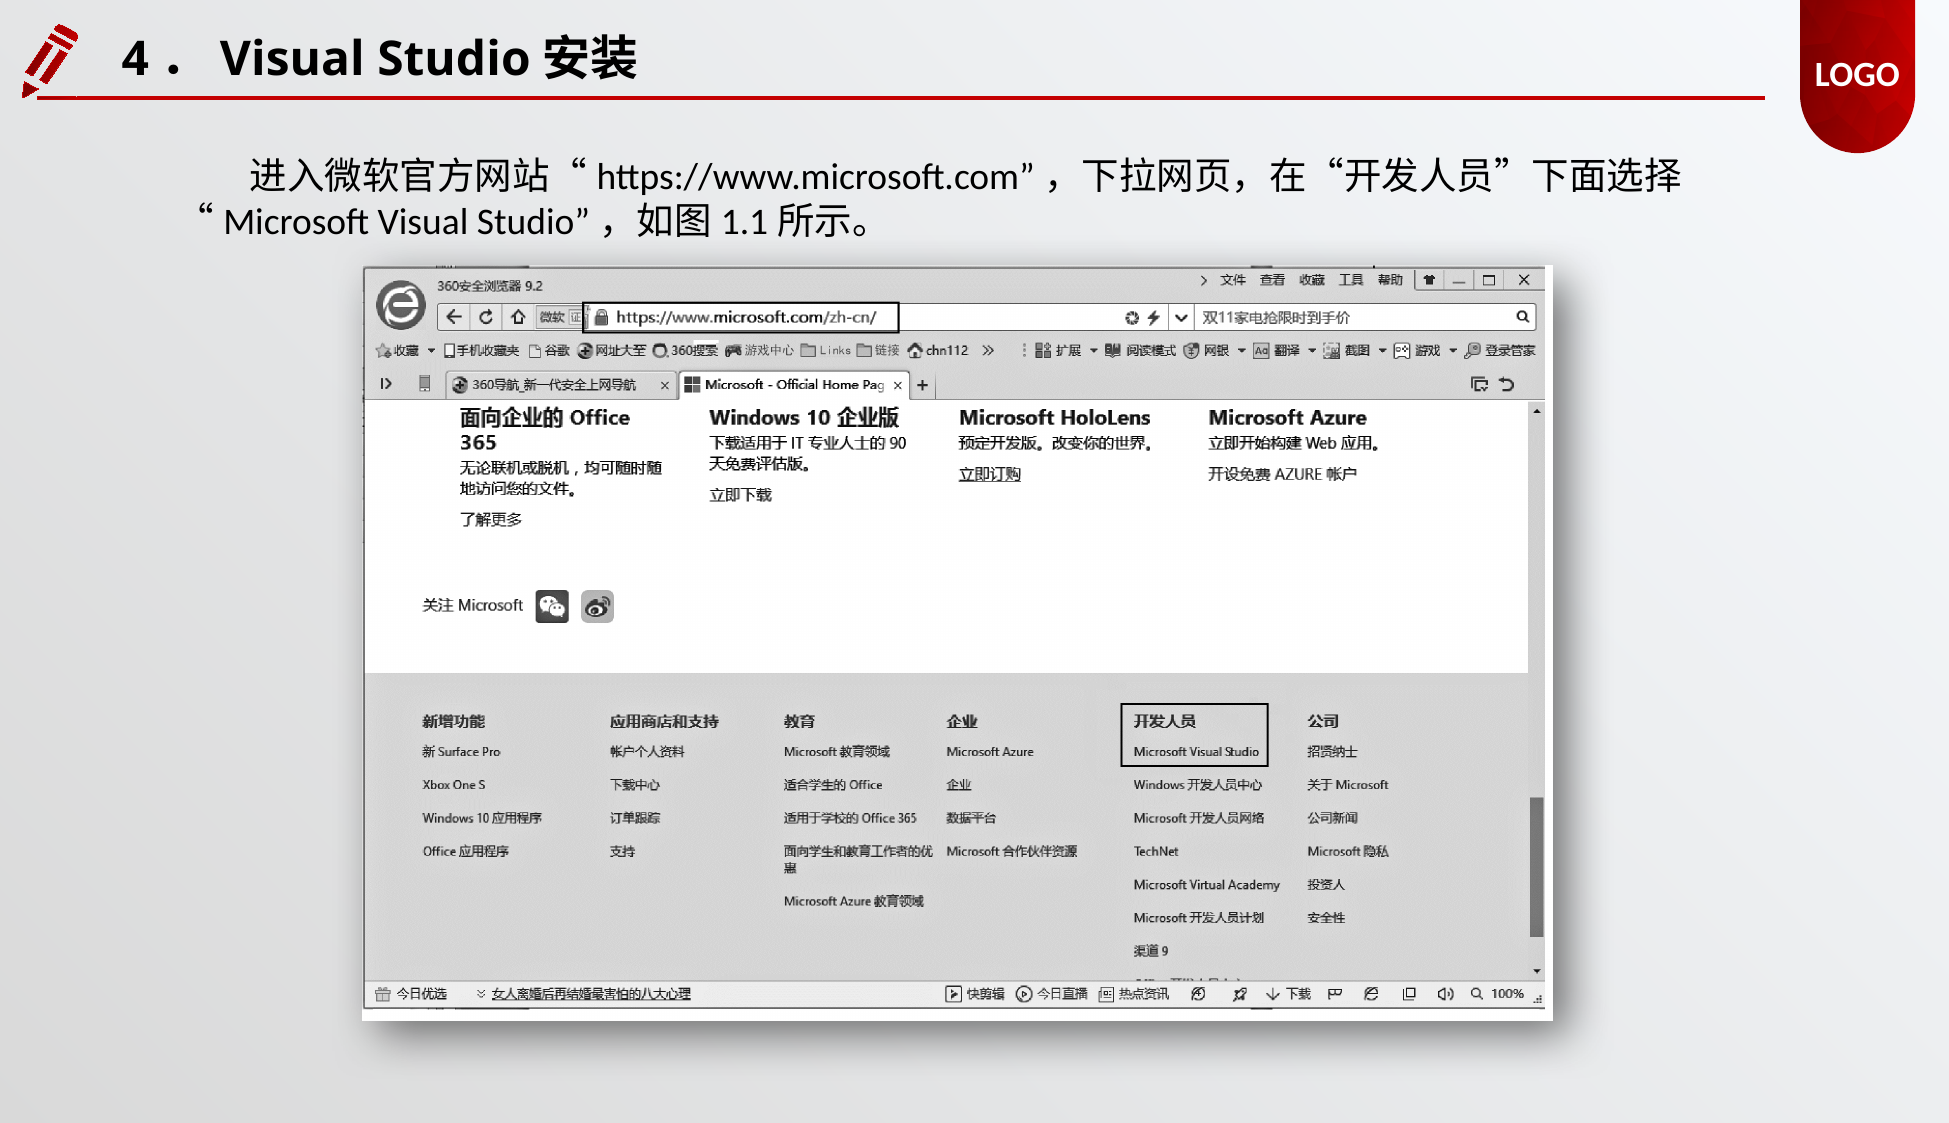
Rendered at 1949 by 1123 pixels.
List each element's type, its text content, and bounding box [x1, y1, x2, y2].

picture [22, 82, 37, 97]
picture [40, 50, 67, 83]
text_box 4．Visual Studio安装 [101, 17, 941, 95]
picture [26, 42, 52, 75]
picture [1800, 0, 1916, 154]
picture [362, 265, 1553, 1021]
picture [48, 33, 73, 49]
text_box 进入微软官方网站“https://www.microsoft.com”，下拉网页，在“开发人员”下面选择“Microsoft Visual Studio”，如图1.1所示。 [162, 144, 1759, 250]
picture [54, 24, 78, 41]
